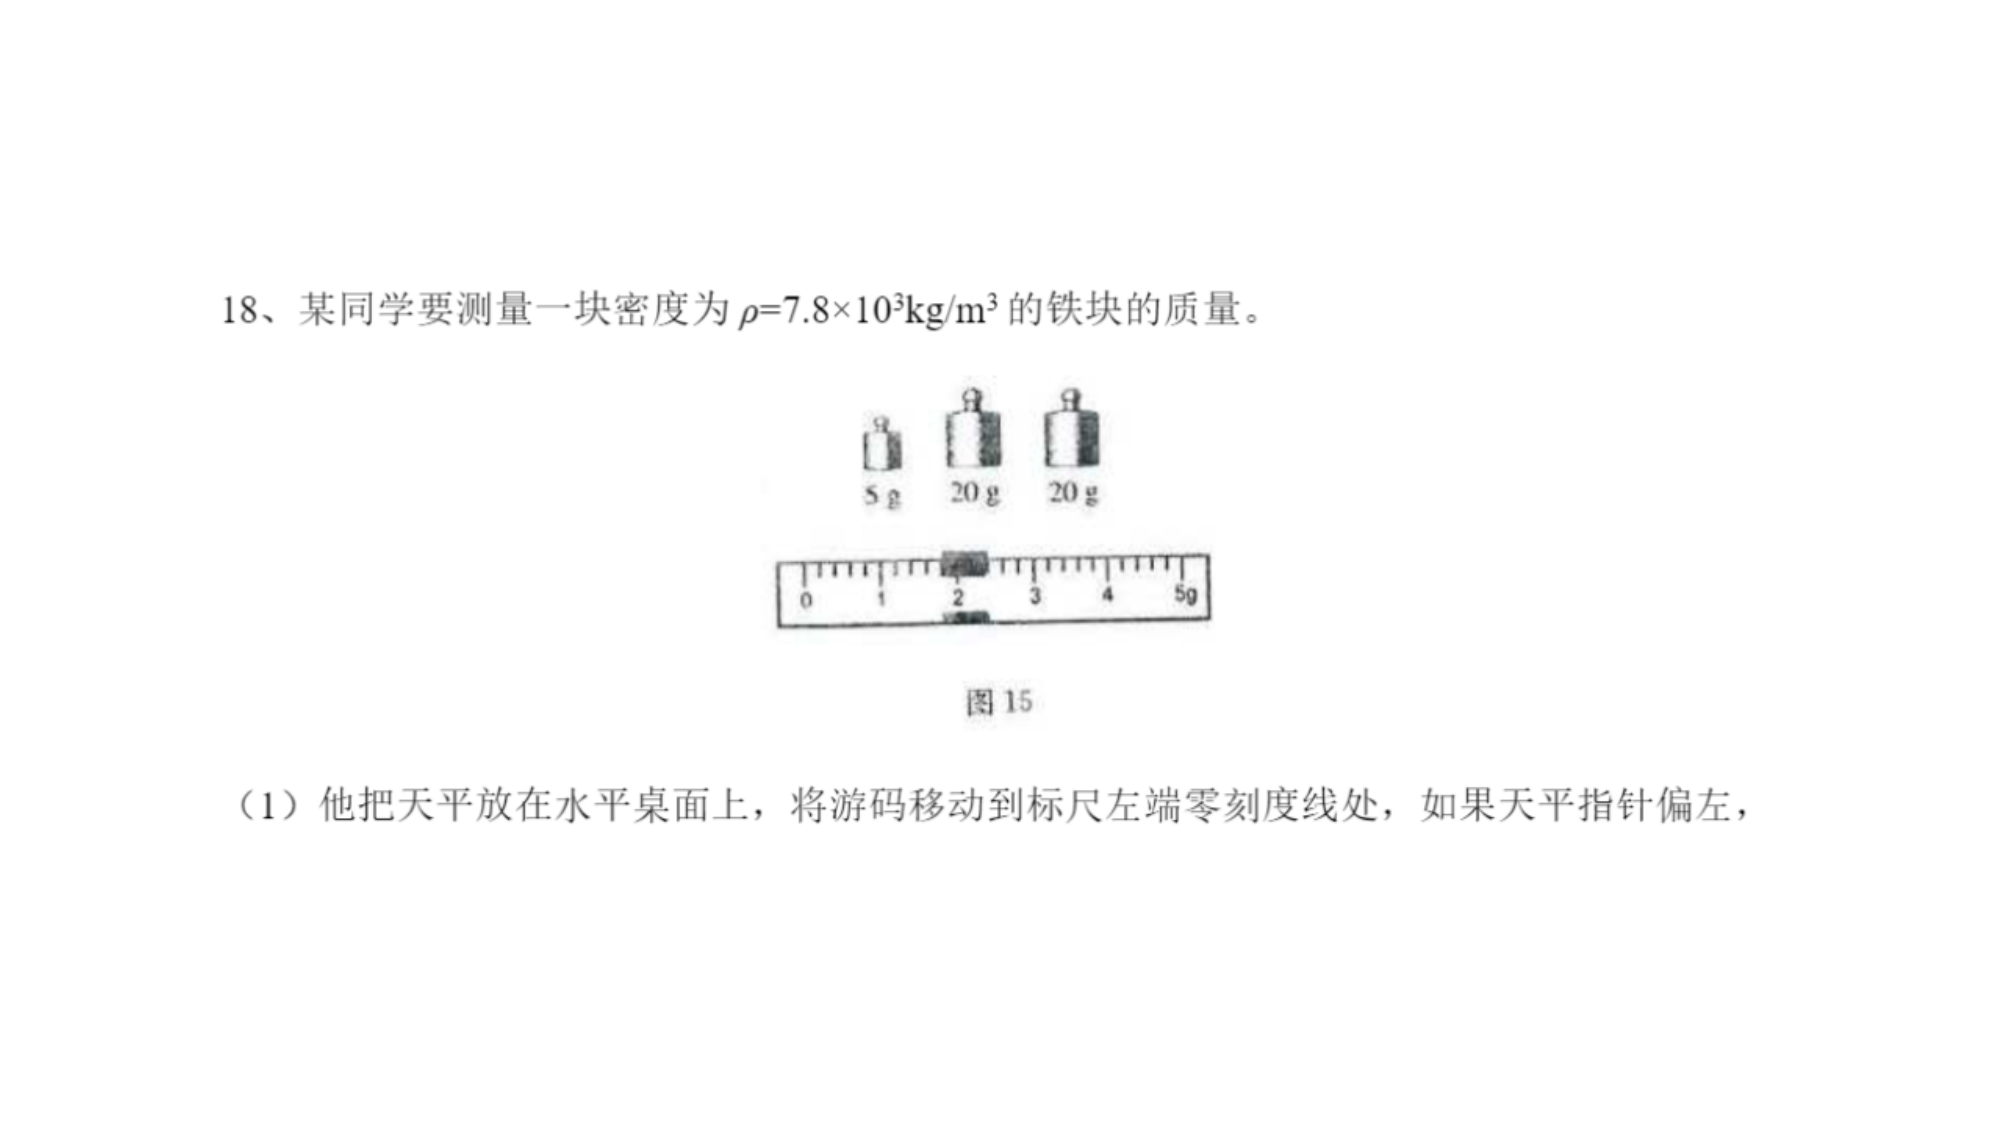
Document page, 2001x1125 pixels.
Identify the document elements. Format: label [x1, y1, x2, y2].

picture [189, 263, 1811, 861]
